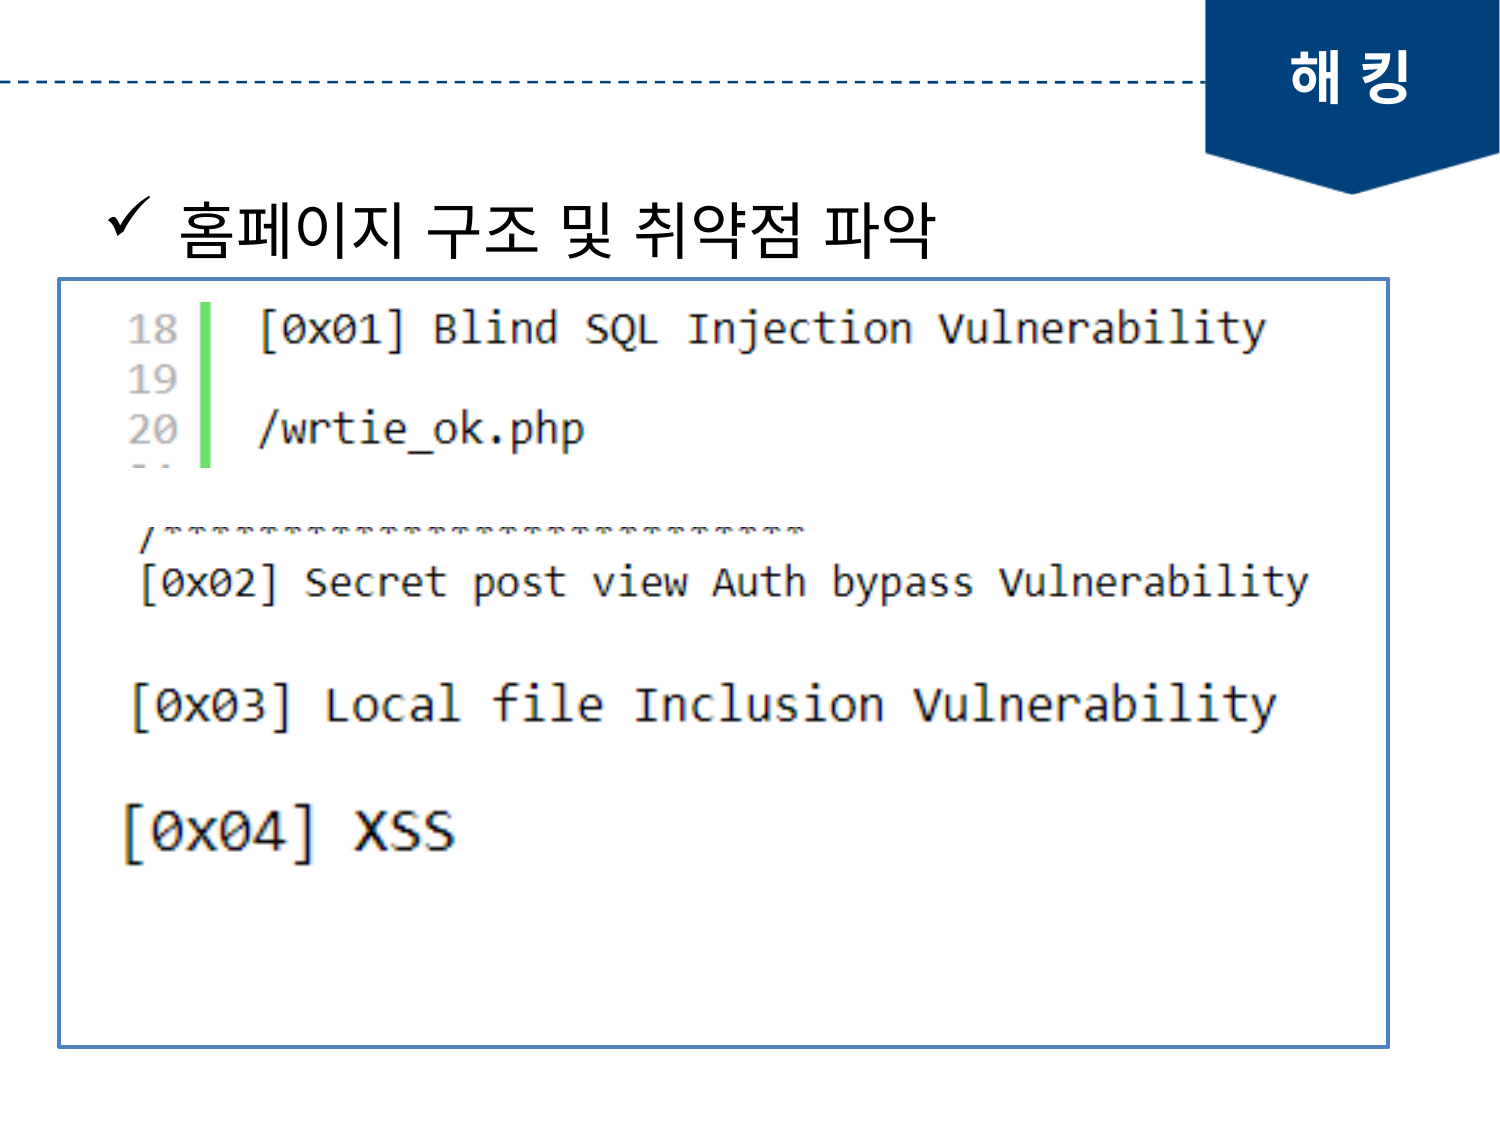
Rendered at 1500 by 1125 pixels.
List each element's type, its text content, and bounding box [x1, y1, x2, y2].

picture [88, 302, 1320, 469]
text_box [57, 277, 1390, 1049]
picture [111, 526, 1336, 622]
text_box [1171, 0, 1500, 223]
picture [111, 675, 1306, 740]
text_box 홈페이지 구조 및 취약점 파악 [88, 184, 1034, 300]
picture [88, 798, 491, 877]
